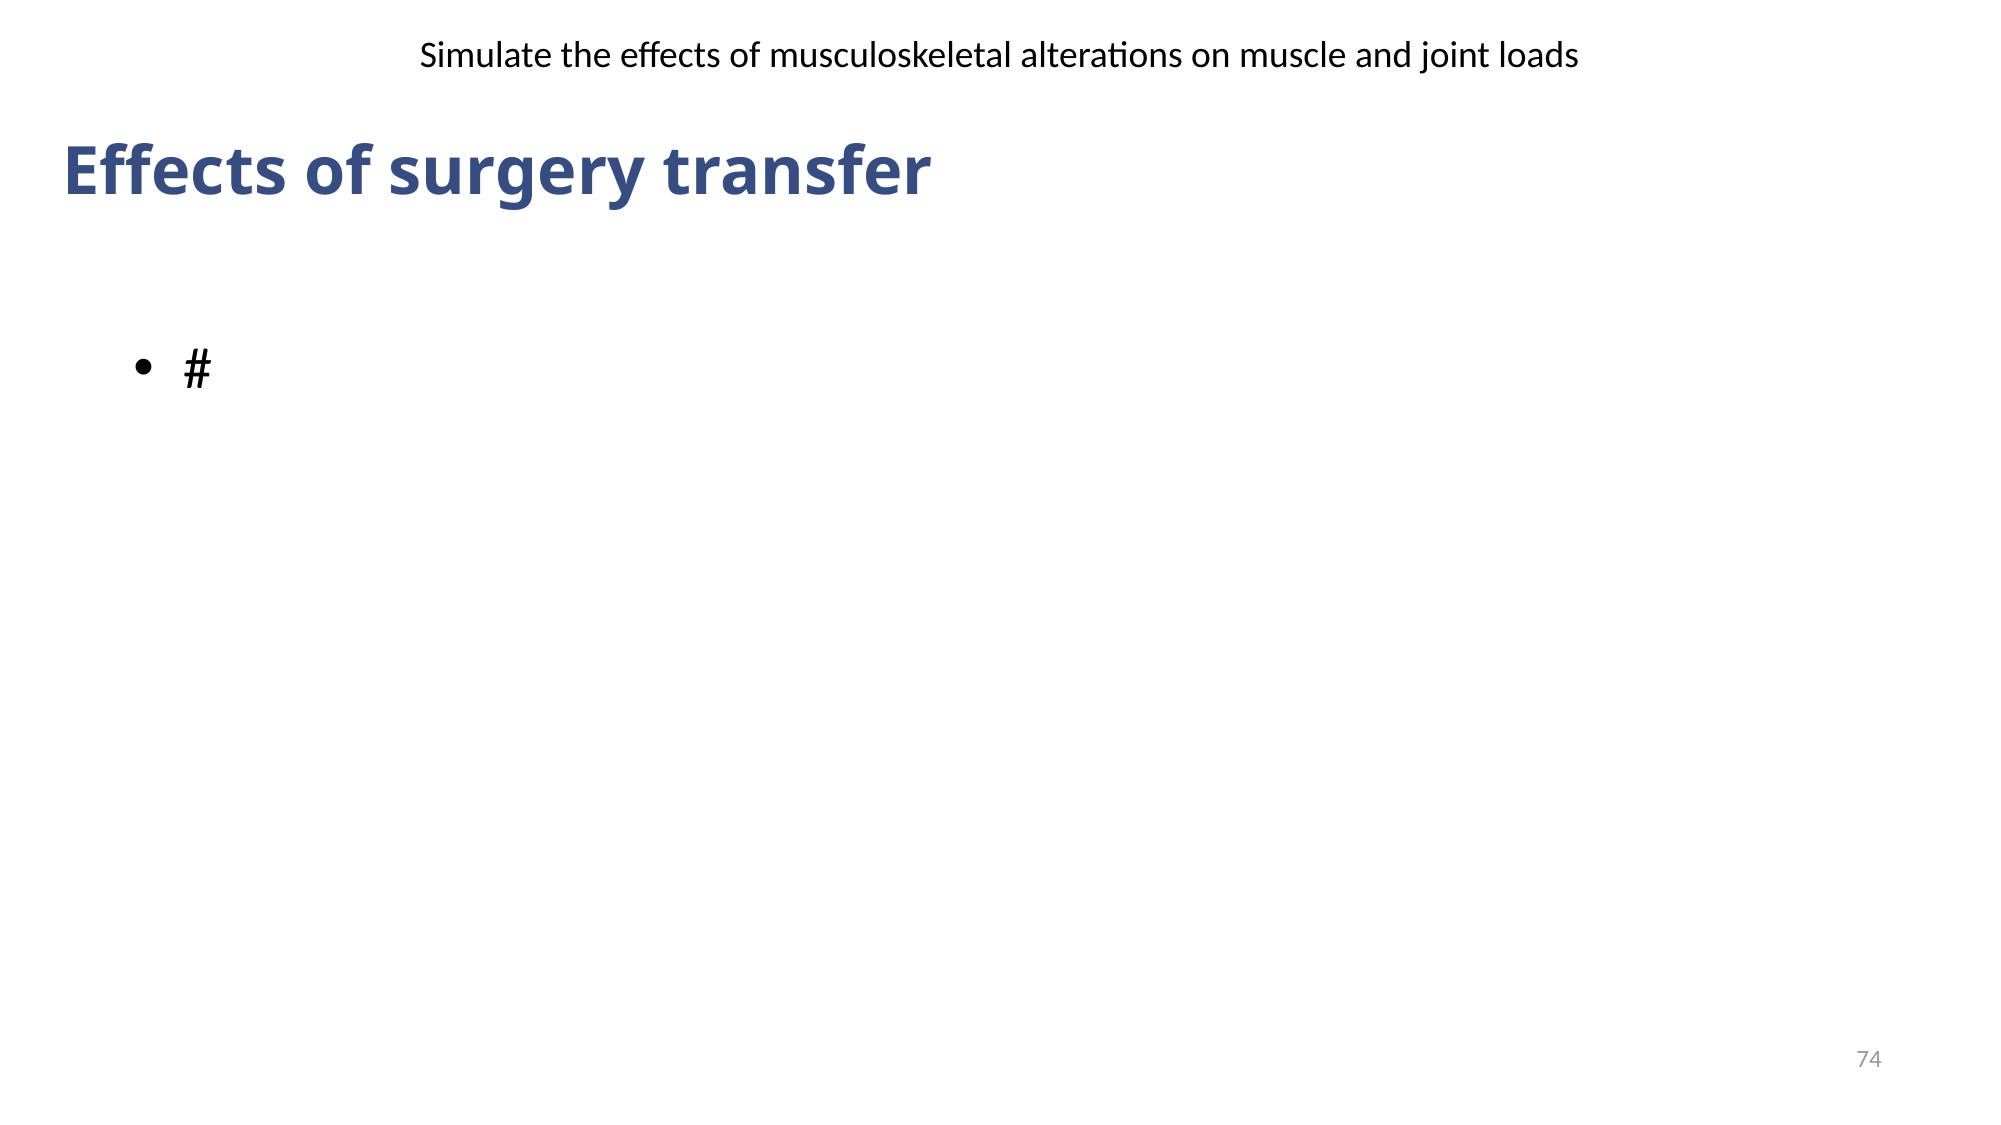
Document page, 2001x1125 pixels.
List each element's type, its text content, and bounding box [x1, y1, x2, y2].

list # [118, 330, 1882, 1035]
title Effects of surgery transfer [47, 120, 1376, 286]
text_box Simulate the effects of musculoskeletal alterations on muscle and joint loads [335, 22, 1665, 83]
slide_number 74 [1375, 1042, 1882, 1103]
